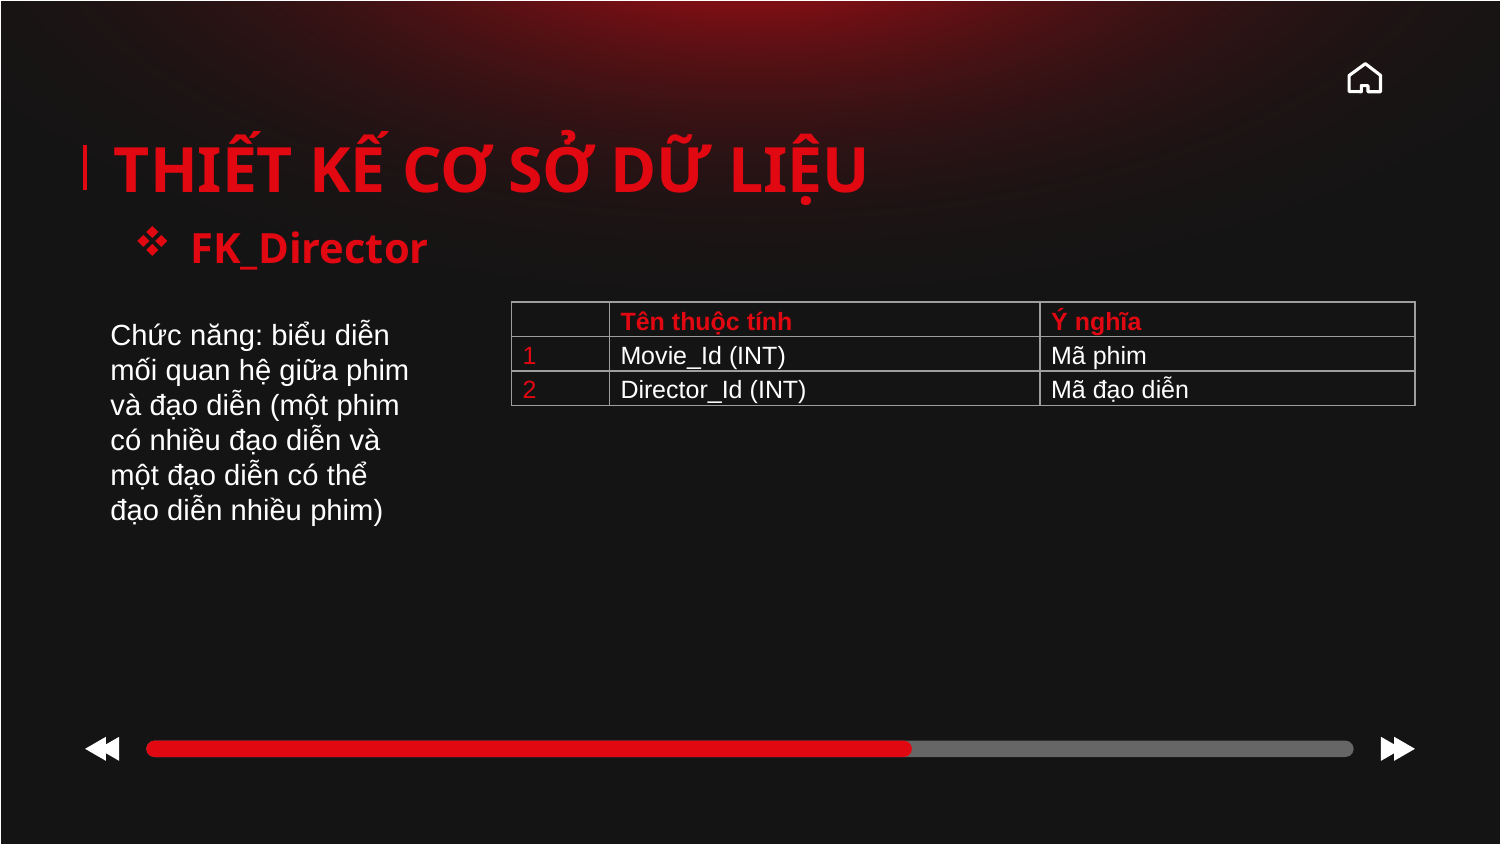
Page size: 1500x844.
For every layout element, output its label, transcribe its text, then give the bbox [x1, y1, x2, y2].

table_cell Director_Id (INT) [610, 372, 1039, 405]
picture [2, 2, 1500, 844]
text_box [1394, 736, 1415, 761]
table_cell 1 [512, 337, 609, 370]
title THIẾT KẾ CƠ SỞ DỮ LIỆU [98, 120, 1382, 215]
table_header [512, 303, 609, 336]
table_header Ý nghĩa [1041, 303, 1414, 336]
text_box [1380, 736, 1394, 761]
text_box [85, 736, 106, 761]
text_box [145, 740, 1354, 758]
table_cell Movie_Id (INT) [610, 337, 1039, 370]
text_box [1349, 63, 1381, 92]
table_header Tên thuộc tính [610, 303, 1039, 336]
table_cell Mã đạo diễn [1041, 372, 1414, 405]
table_cell Mã phim [1041, 337, 1414, 370]
text_box Chức năng: biểu diễn mối quan hệ giữa phim và đạo diễn (một phim có nhiều đạo diễn và một đạo diễn có thể đạo diễn nhiều phim) [95, 301, 428, 602]
text_box [106, 736, 120, 761]
table_cell 2 [512, 372, 609, 405]
text_box FK_Director [119, 214, 907, 280]
